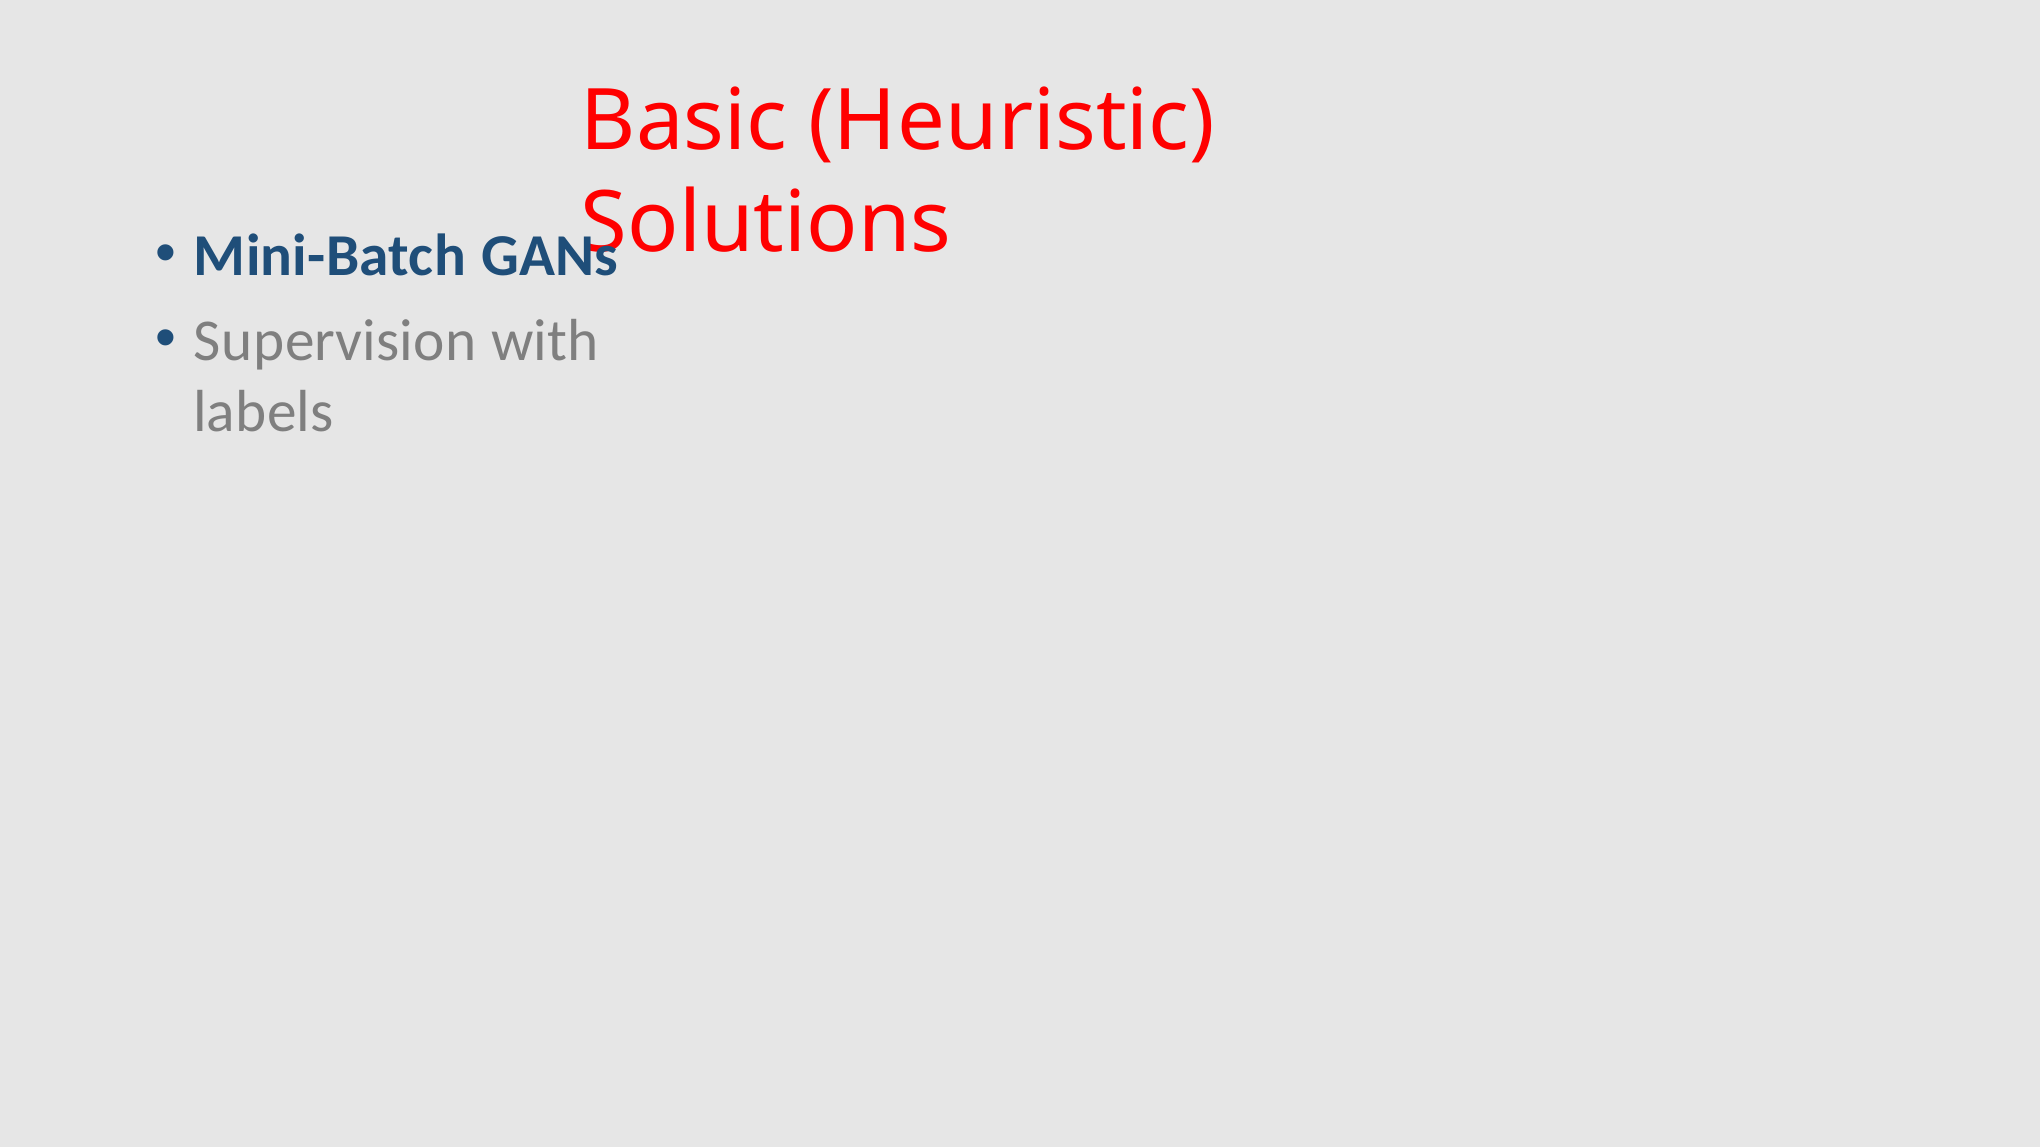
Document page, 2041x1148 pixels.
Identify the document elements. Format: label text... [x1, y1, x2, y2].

text_box Mini-Batch GANs Supervision with labels [153, 216, 749, 444]
text_box Basic (Heuristic) Solutions [578, 64, 1464, 269]
